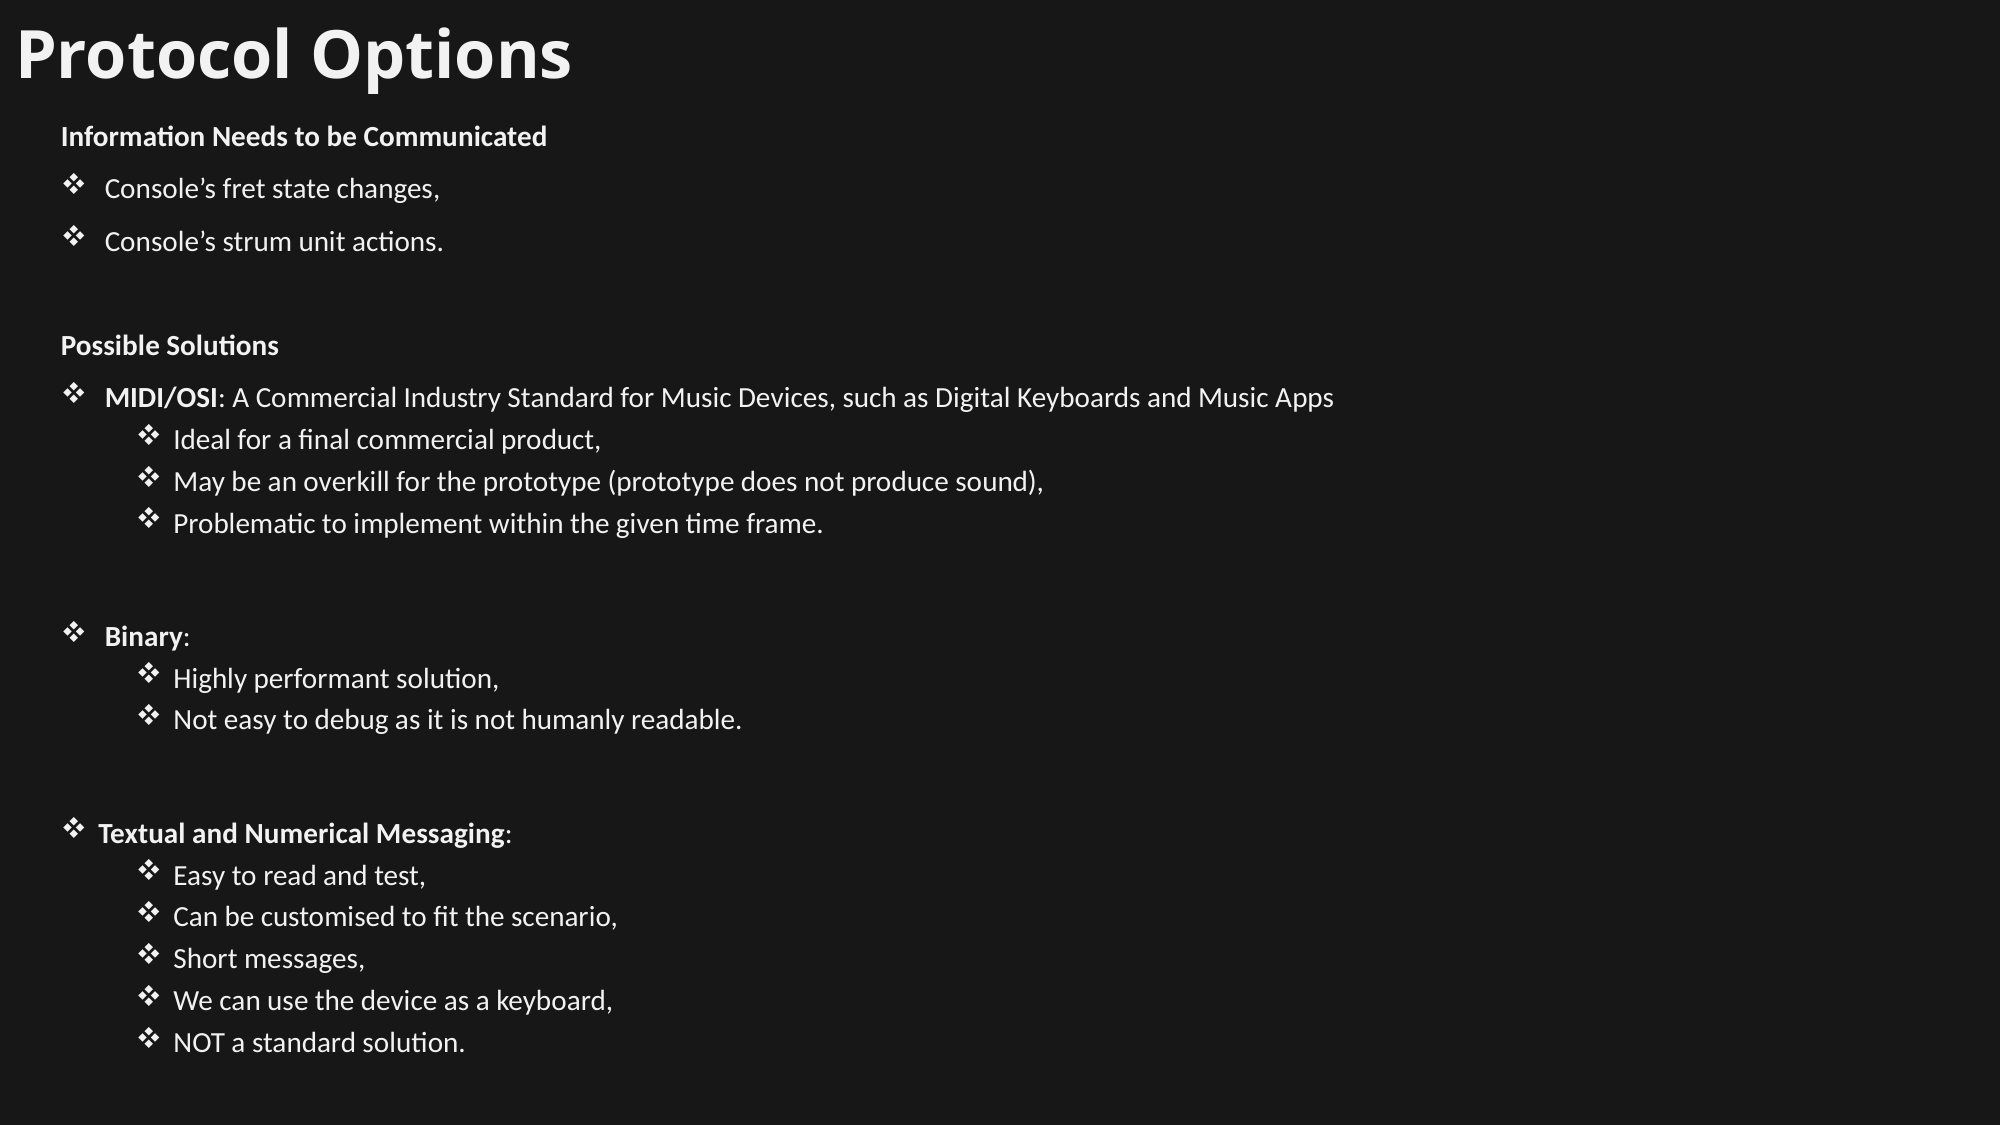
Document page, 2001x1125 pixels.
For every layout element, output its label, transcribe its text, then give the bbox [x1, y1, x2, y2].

title Protocol Options [0, 0, 1863, 114]
list Information Needs to be Communicated Console’s fret state changes, Console’s strum unit actions. Possible Solutions MIDI/OSI: A Commercial Industry Standard for Music Devices, such as Digital Keyboards and Music Apps Ideal for a final commercial product, May be an overkill for the prototype (prototype does not produce sound), Problematic to implement within the given time frame. Binary: Highly performant solution, Not easy to debug as it is not humanly readable. Textual and Numerical Messaging: Easy to read and test, Can be customised to fit the scenario, Short messages, We can use the device as a keyboard, NOT a standard solution. [45, 113, 1955, 1087]
